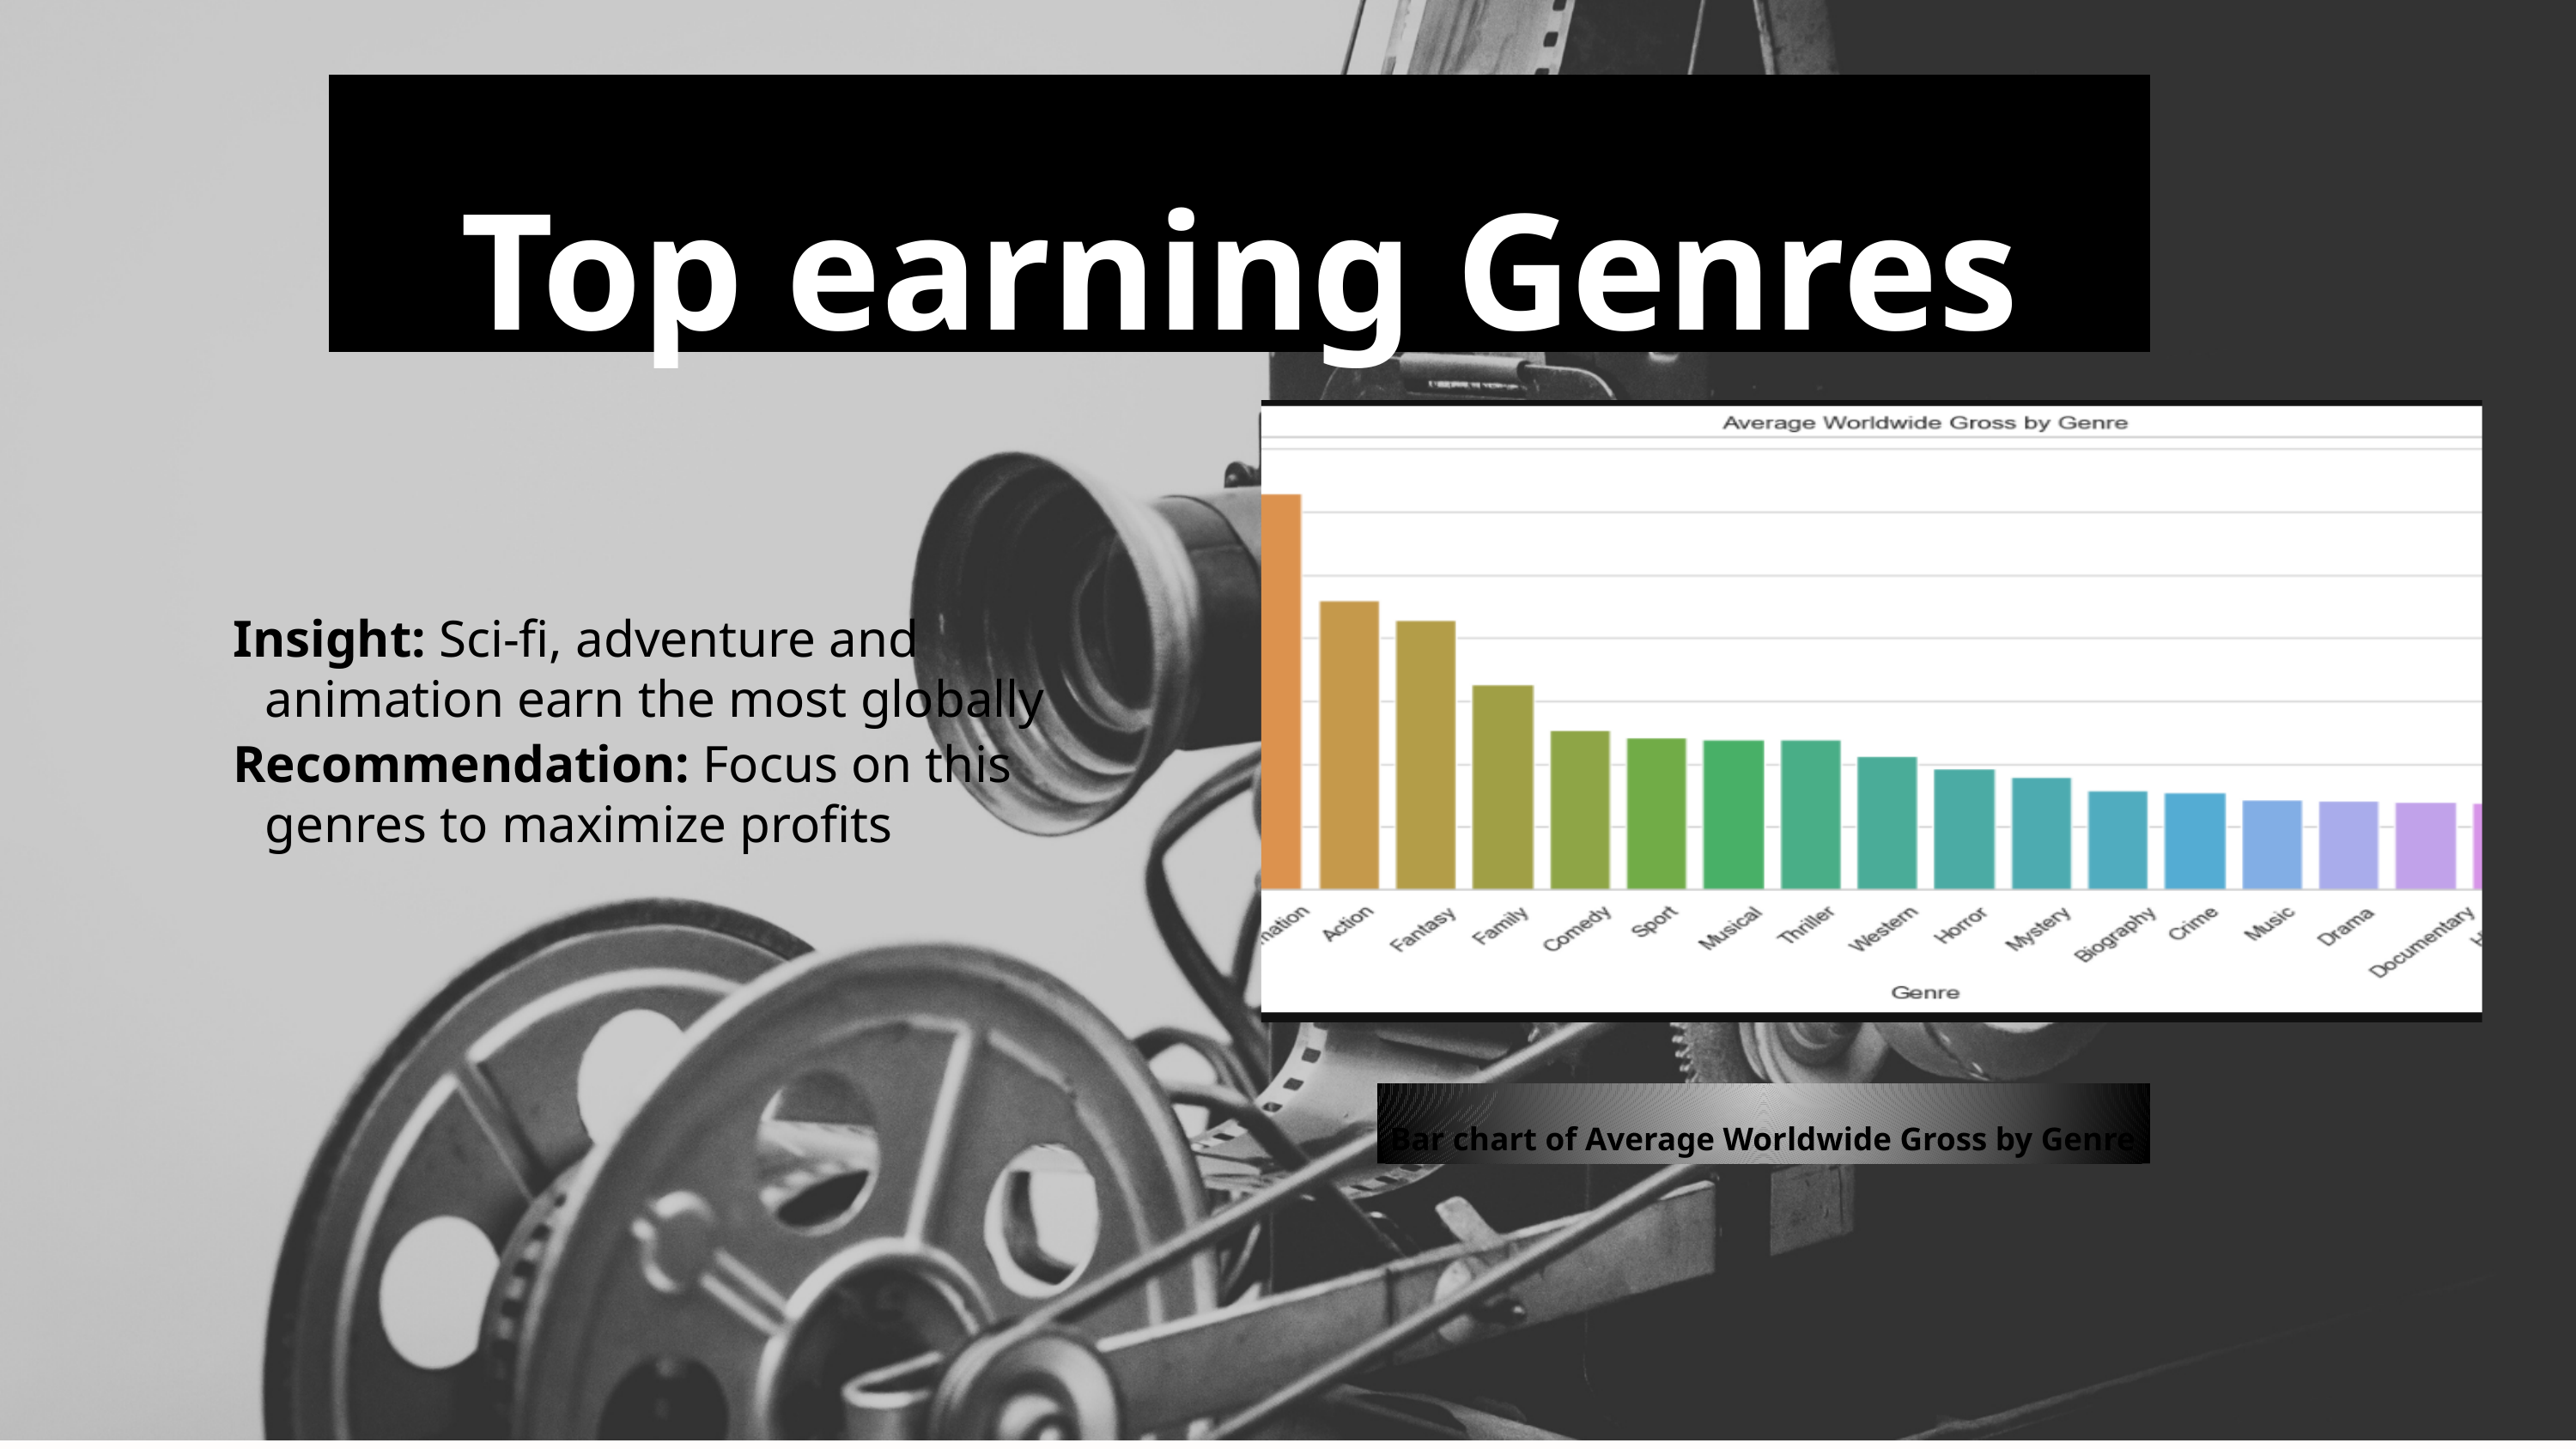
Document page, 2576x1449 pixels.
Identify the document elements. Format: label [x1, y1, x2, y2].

picture [0, 0, 2576, 1440]
text_box [329, 54, 2151, 353]
